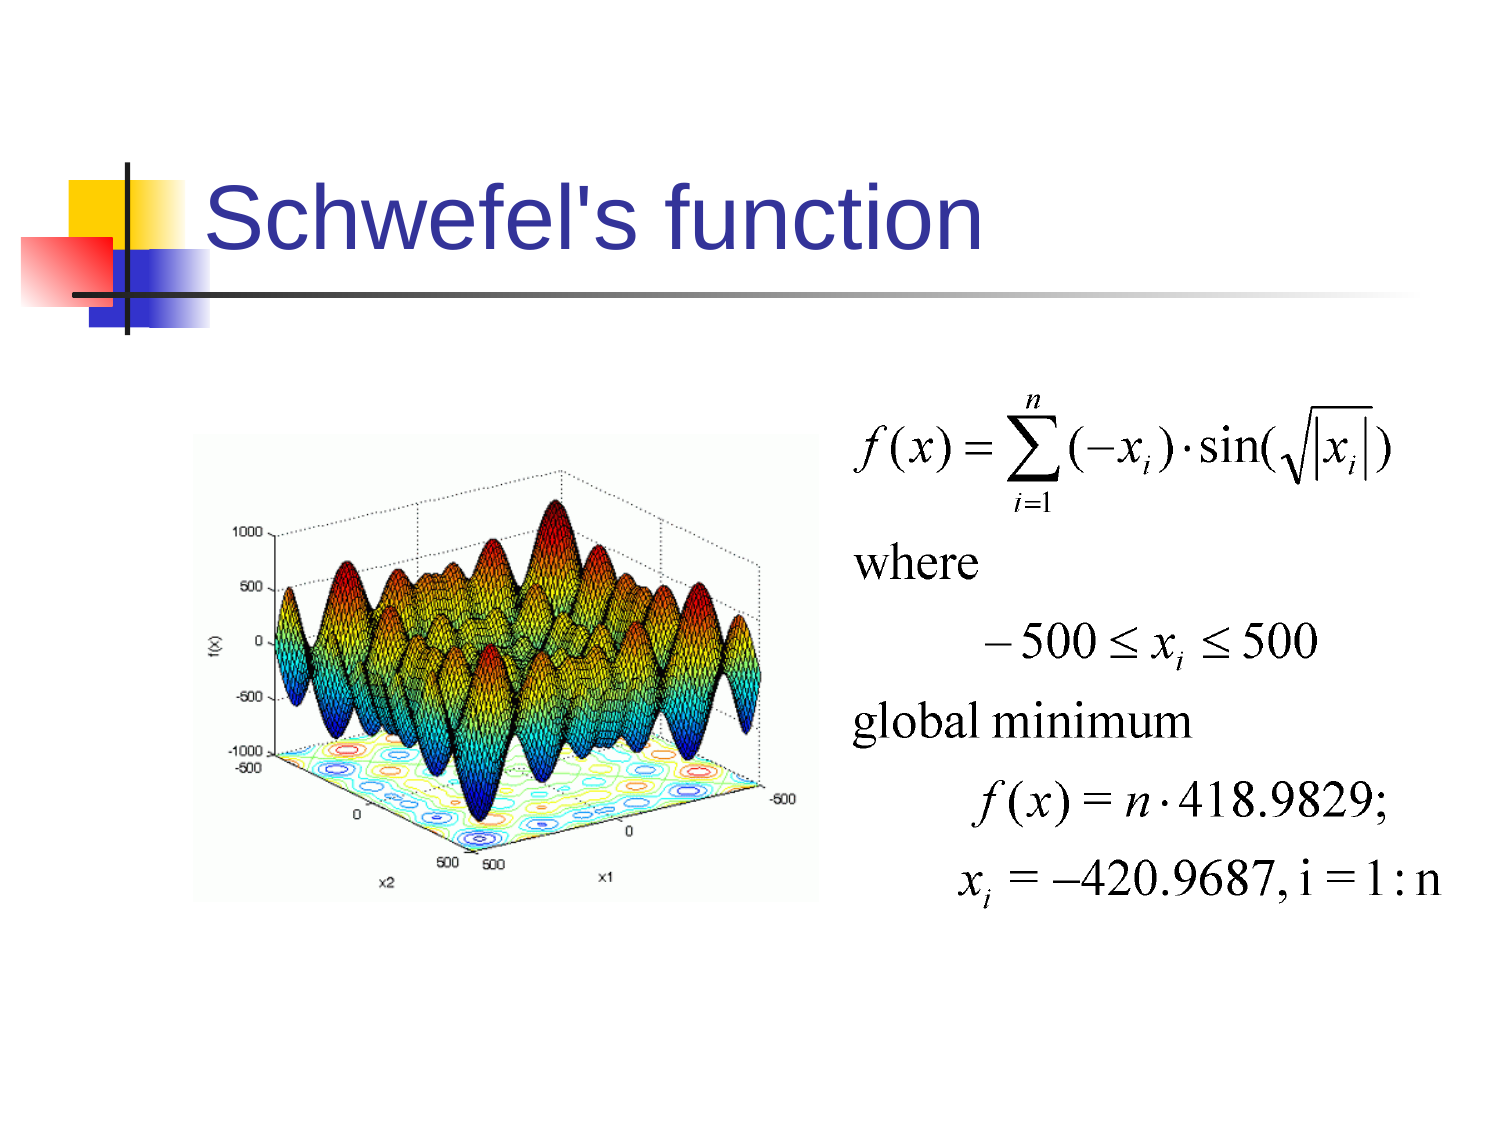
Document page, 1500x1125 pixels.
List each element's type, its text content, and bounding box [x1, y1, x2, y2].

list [193, 434, 820, 903]
title Schwefel's function [188, 35, 1468, 275]
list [844, 375, 1465, 918]
